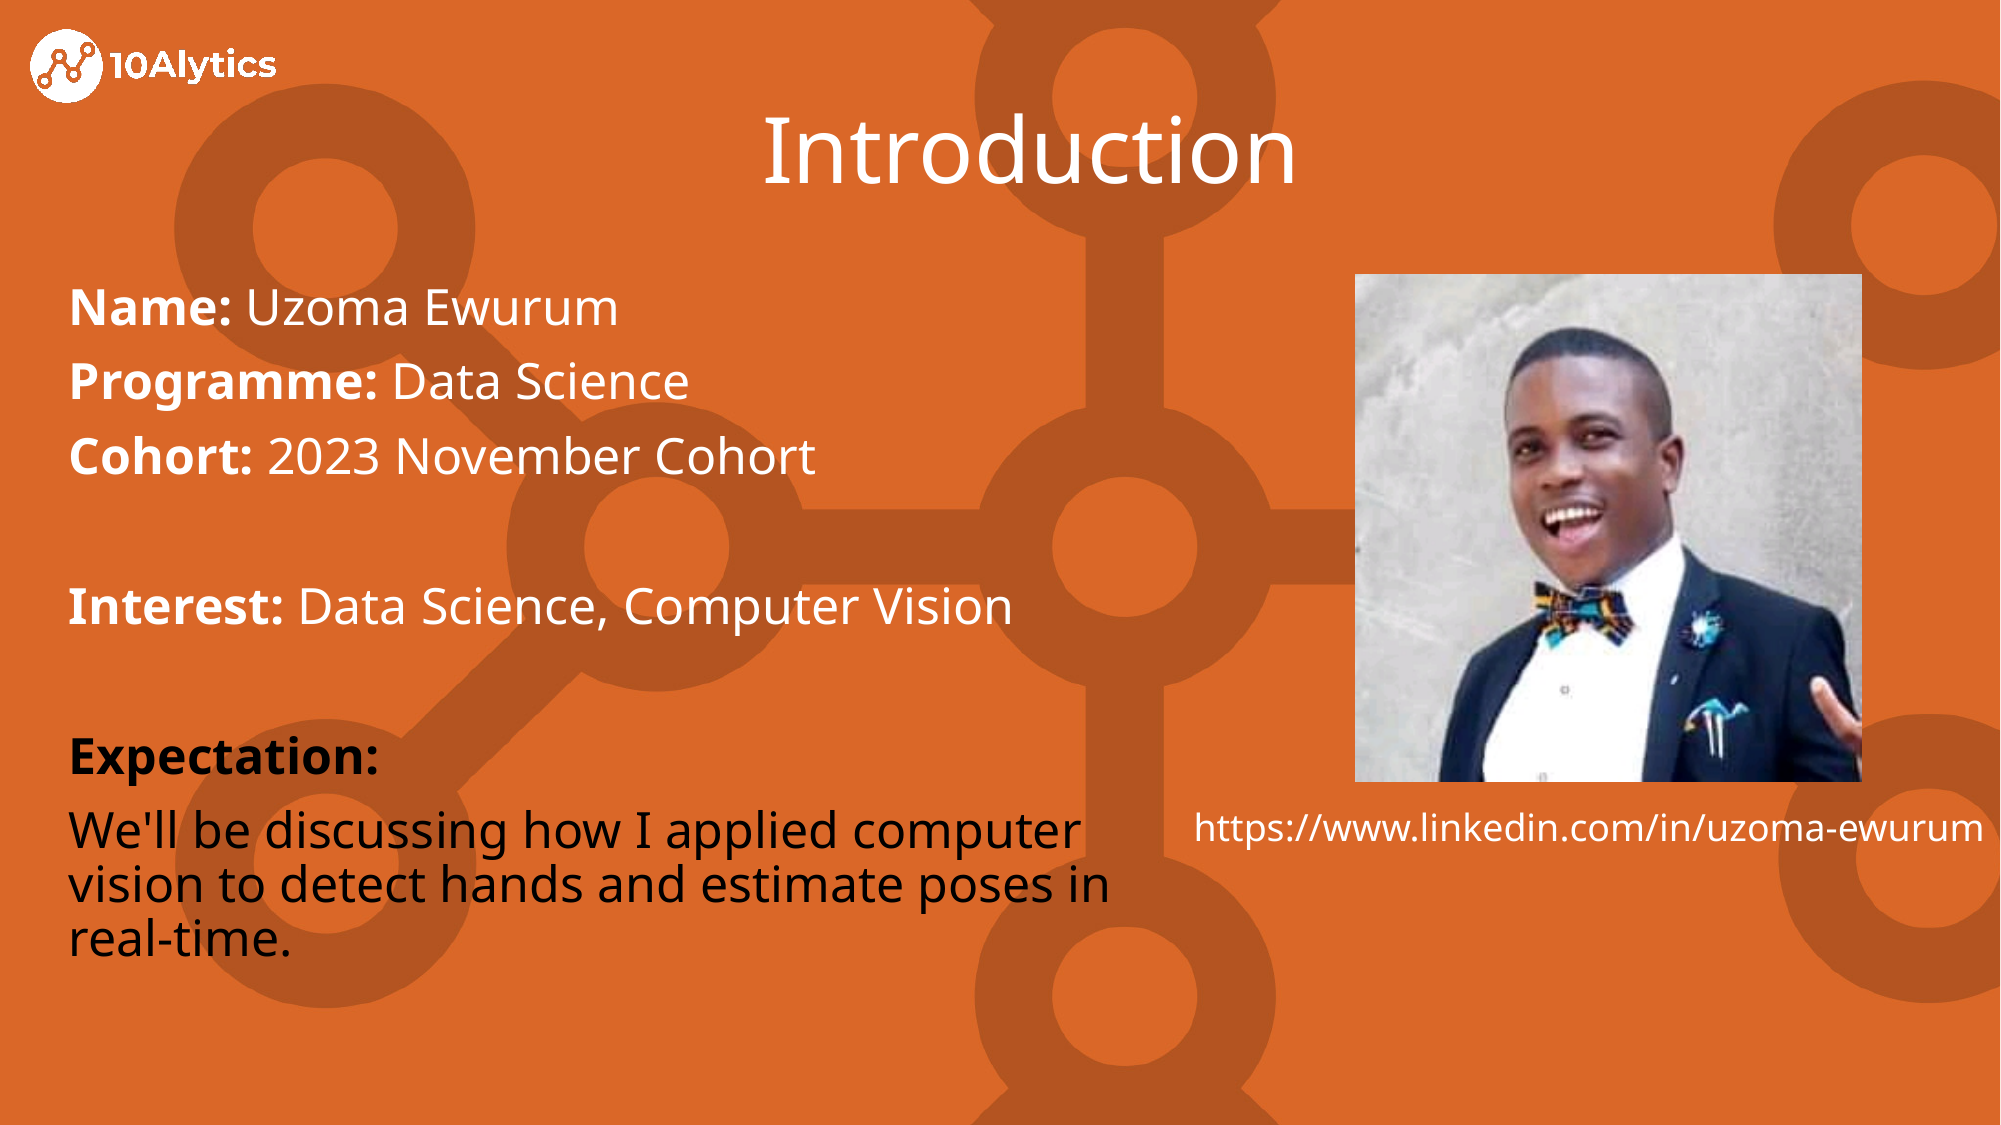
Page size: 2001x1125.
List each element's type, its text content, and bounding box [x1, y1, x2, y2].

title Introduction [168, 96, 1894, 220]
picture [0, 0, 2001, 1125]
text_box https://www.linkedin.com/in/uzoma-ewurum [1178, 796, 2000, 901]
list Name: Uzoma Ewurum Programme: Data Science Cohort: 2023 November Cohort Interest: Data Science, Computer Vision Expectation: We'll be discussing how I applied computer vision to detect hands and estimate poses in real-time. [54, 274, 1200, 1055]
